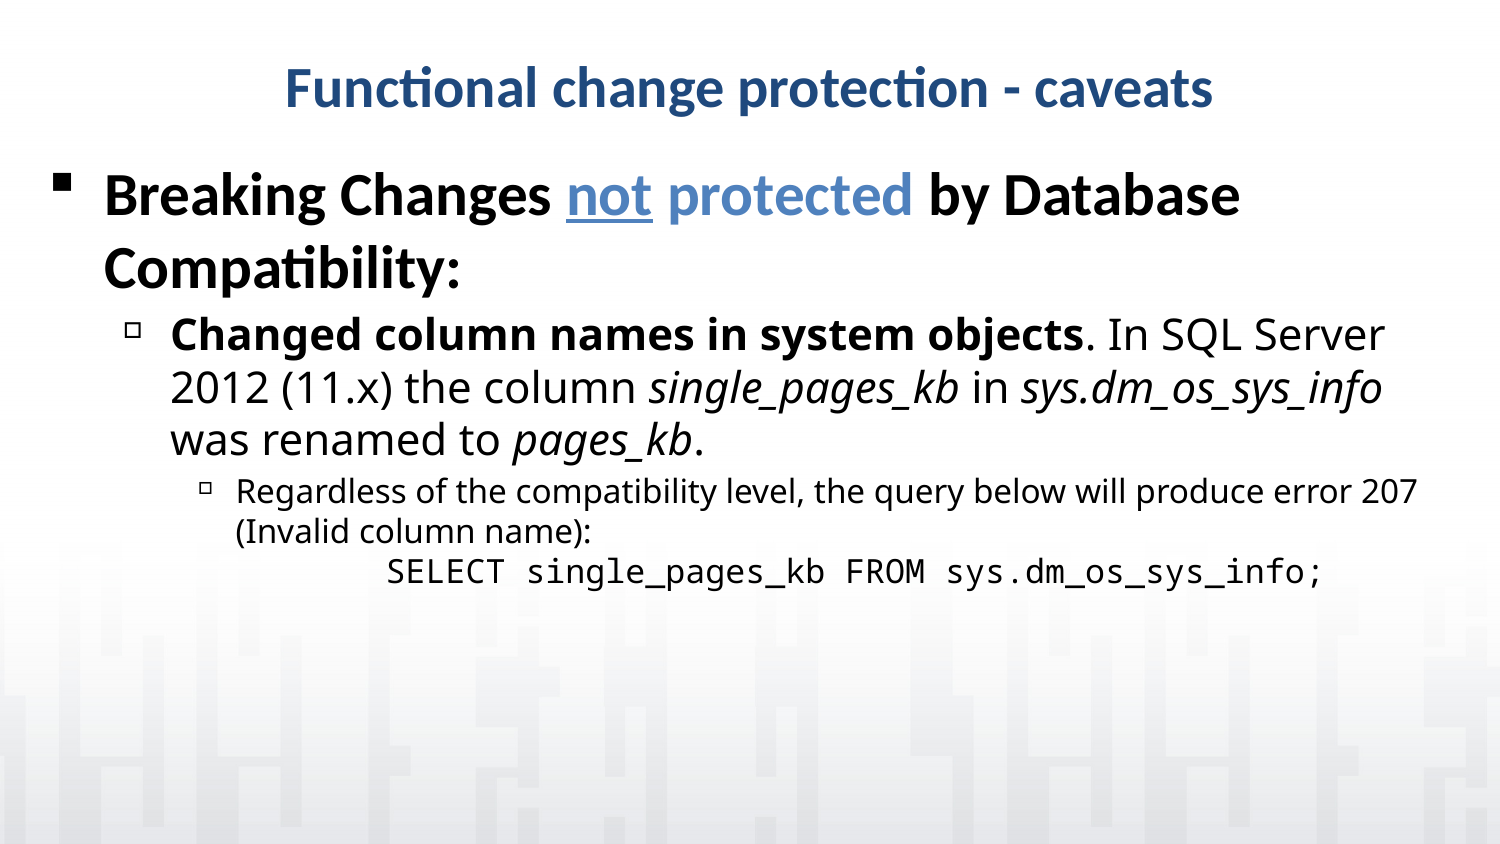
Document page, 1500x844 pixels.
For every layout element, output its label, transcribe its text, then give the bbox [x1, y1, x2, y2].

picture [0, 0, 1500, 844]
list Breaking Changes not protected by Database Compatibility: Changed column names in system objects. In SQL Server 2012 (11.x) the column single_pages_kb in sys.dm_os_sys_info was renamed to pages_kb. Regardless of the compatibility level, the query below will produce error 207 (Invalid column name): SELECT single_pages_kb FROM sys.dm_os_sys_info; [32, 146, 1468, 655]
title Functional change protection - caveats [74, 37, 1426, 132]
